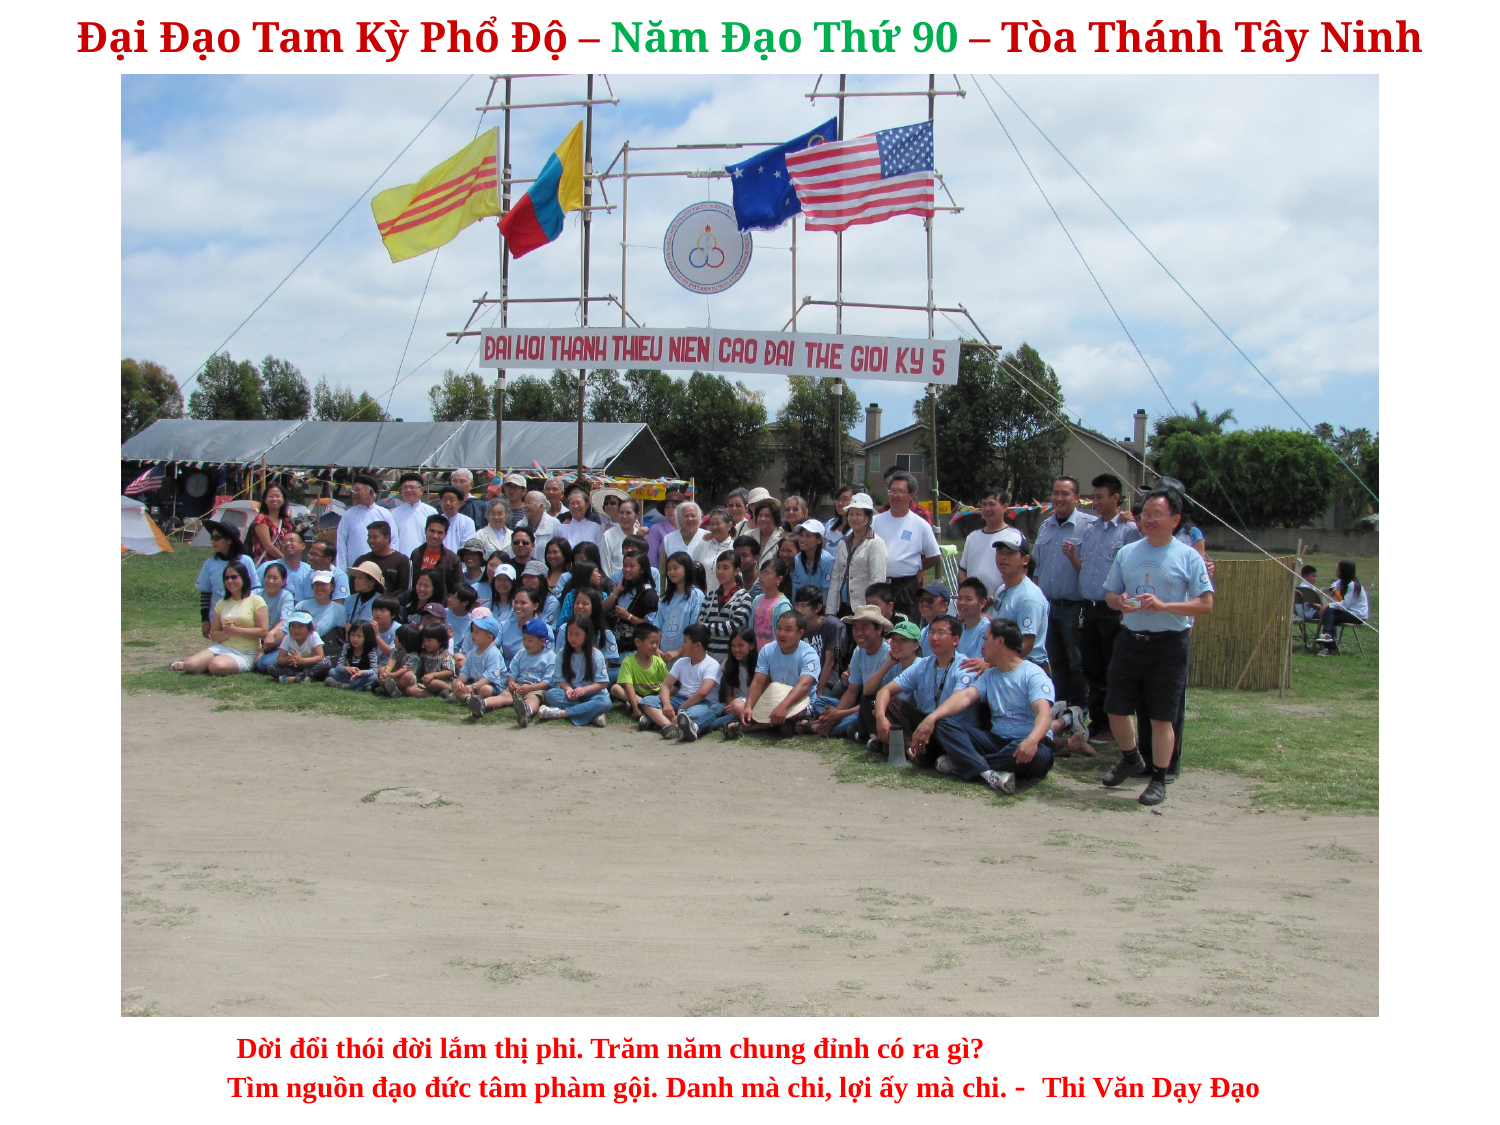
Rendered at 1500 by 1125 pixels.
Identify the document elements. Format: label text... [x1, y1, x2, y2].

text_box Đại Đạo Tam Kỳ Phổ Độ – Năm Đạo Thứ 90 – Tòa Thánh Tây Ninh [22, 3, 1478, 69]
text_box Dời đổi thói đời lắm thị phi. Trăm năm chung đỉnh có ra gì? Tìm nguồn đạo đức tâm phàm gội. Danh mà chi, lợi ấy mà chi. - Thi Văn Dạy Đạo [62, 1021, 1425, 1112]
picture [121, 73, 1379, 1017]
